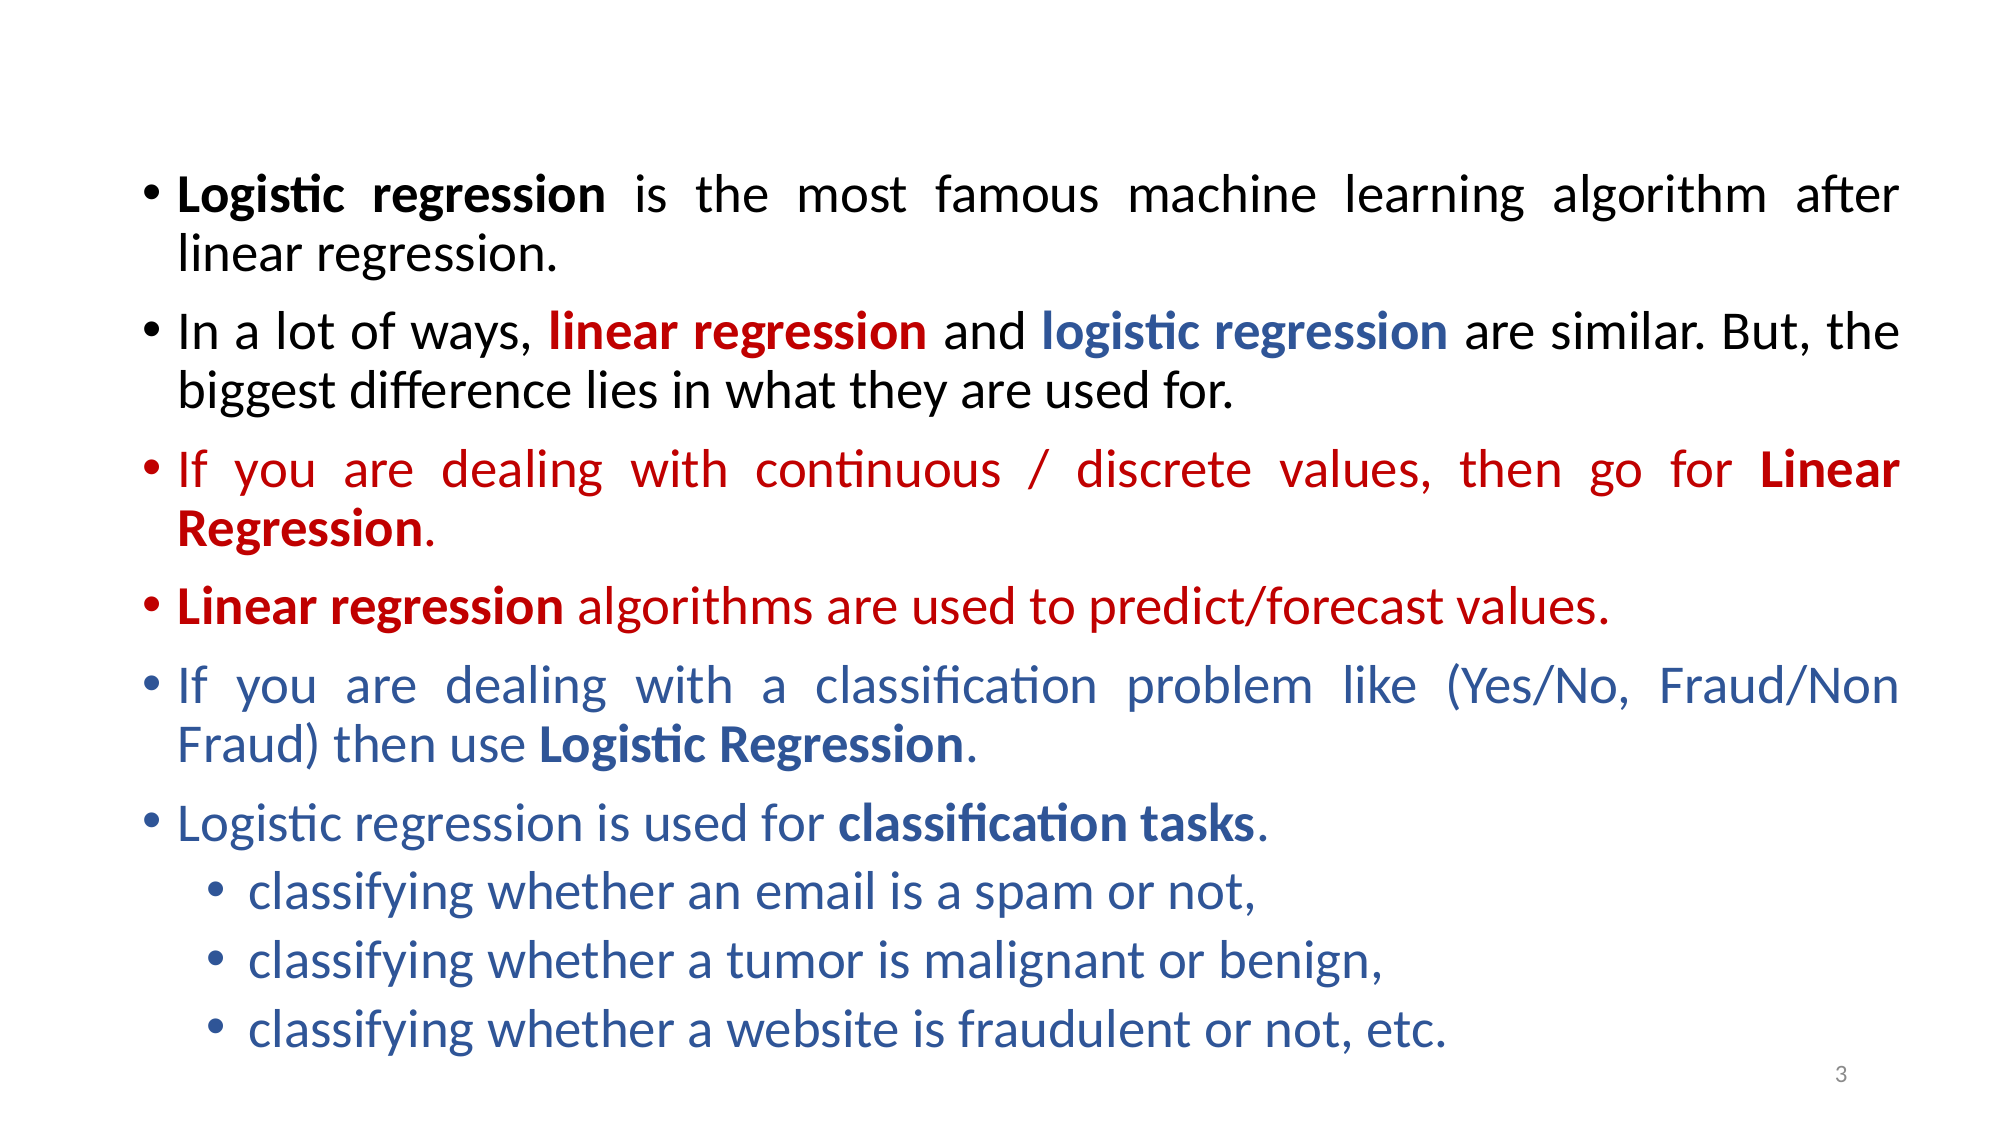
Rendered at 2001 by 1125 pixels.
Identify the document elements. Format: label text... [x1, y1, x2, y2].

list Logistic regression is the most famous machine learning algorithm after linear regression. In a lot of ways, linear regression and logistic regression are similar. But, the biggest difference lies in what they are used for. If you are dealing with continuous / discrete values, then go for Linear Regression. Linear regression algorithms are used to predict/forecast values. If you are dealing with a classification problem like (Yes/No, Fraud/Non Fraud) then use Logistic Regression. Logistic regression is used for classification tasks. classifying whether an email is a spam or not, classifying whether a tumor is malignant or benign, classifying whether a website is fraudulent or not, etc. [127, 157, 1917, 1073]
slide_number 3 [1412, 1042, 1863, 1103]
